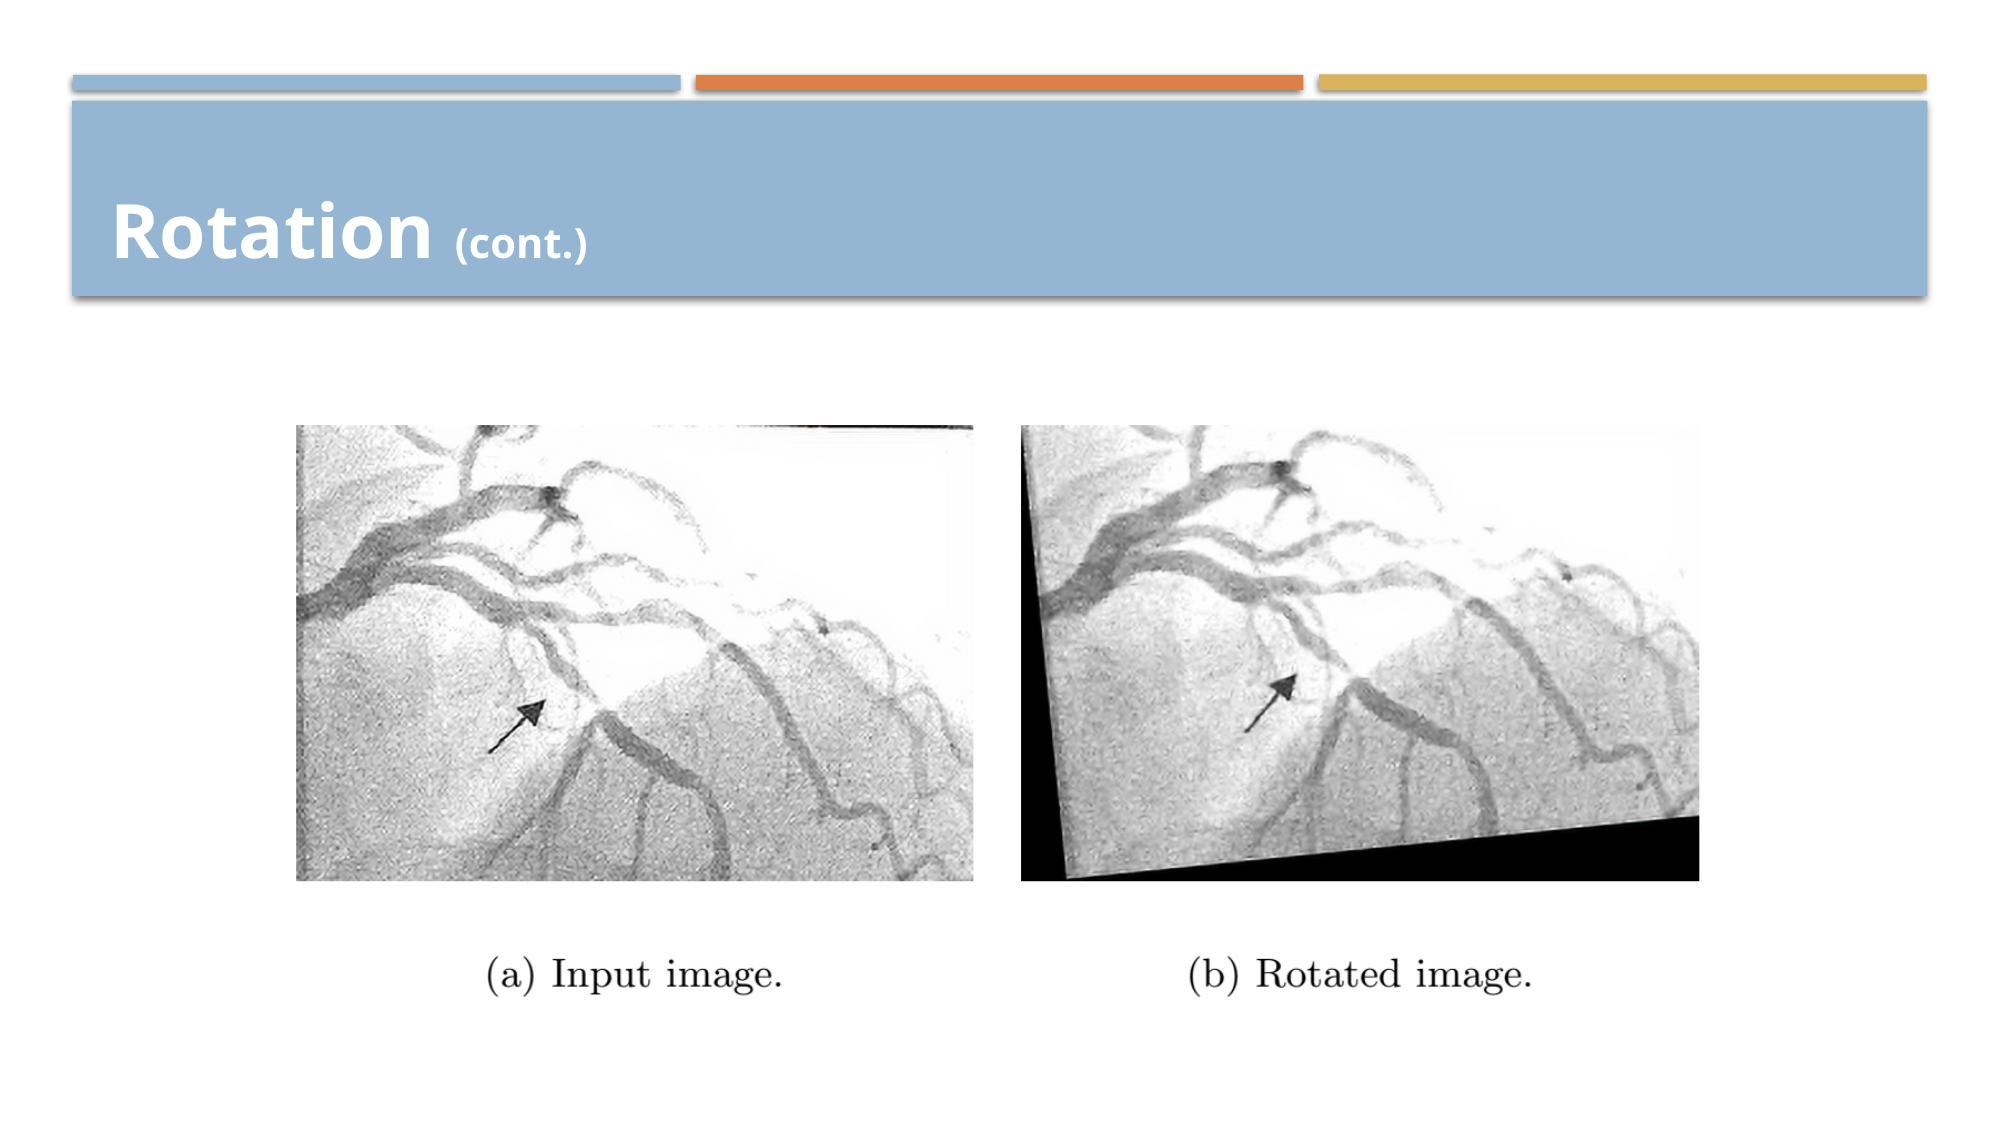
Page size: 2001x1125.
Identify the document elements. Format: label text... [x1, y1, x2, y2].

title Rotation (cont.) [95, 115, 1905, 282]
picture [283, 413, 1716, 1011]
